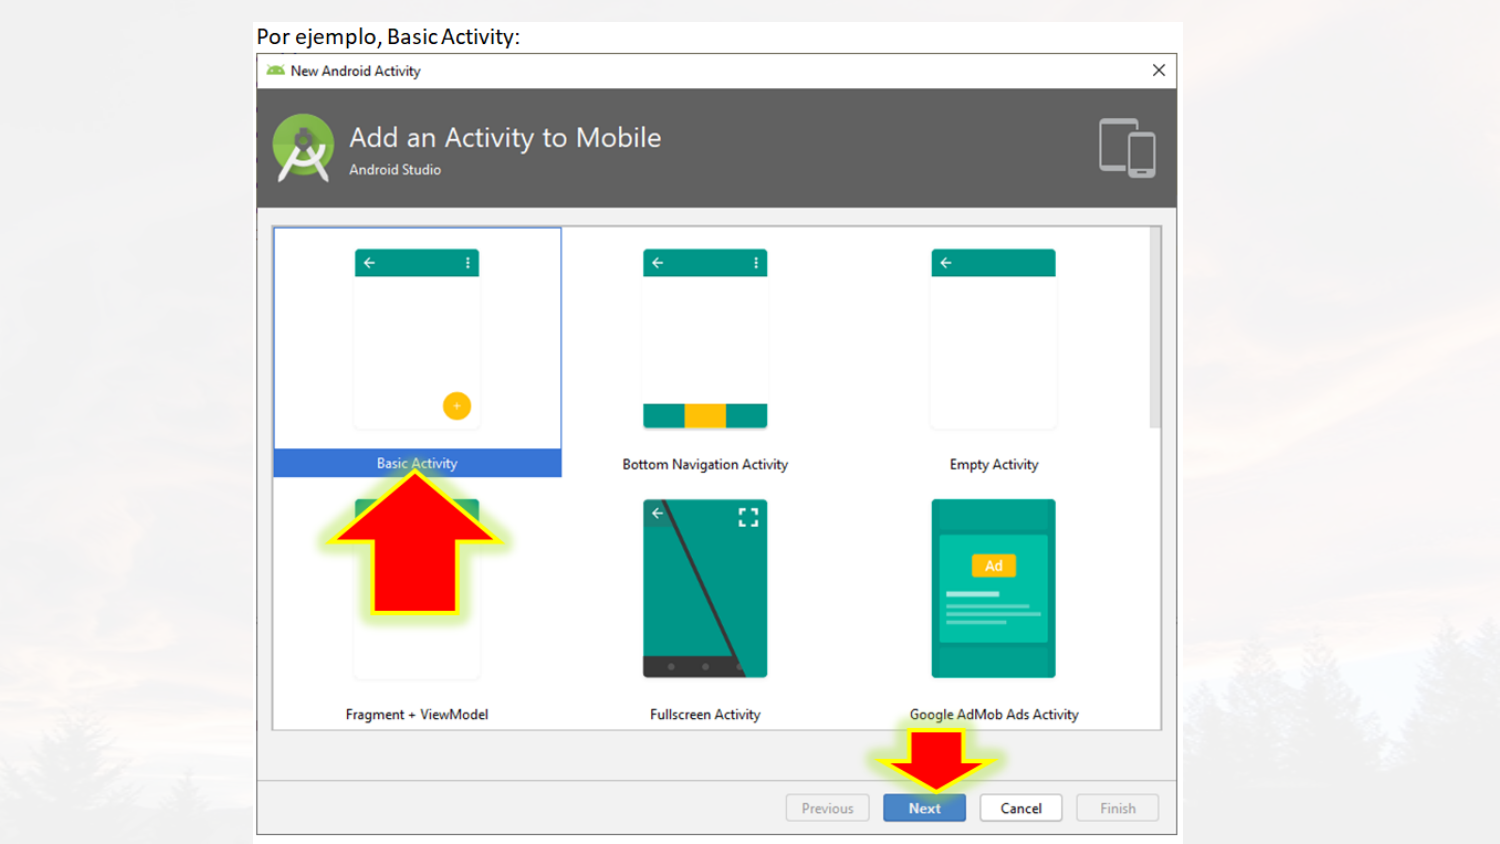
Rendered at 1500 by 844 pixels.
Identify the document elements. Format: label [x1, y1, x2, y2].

picture [253, 21, 1183, 844]
